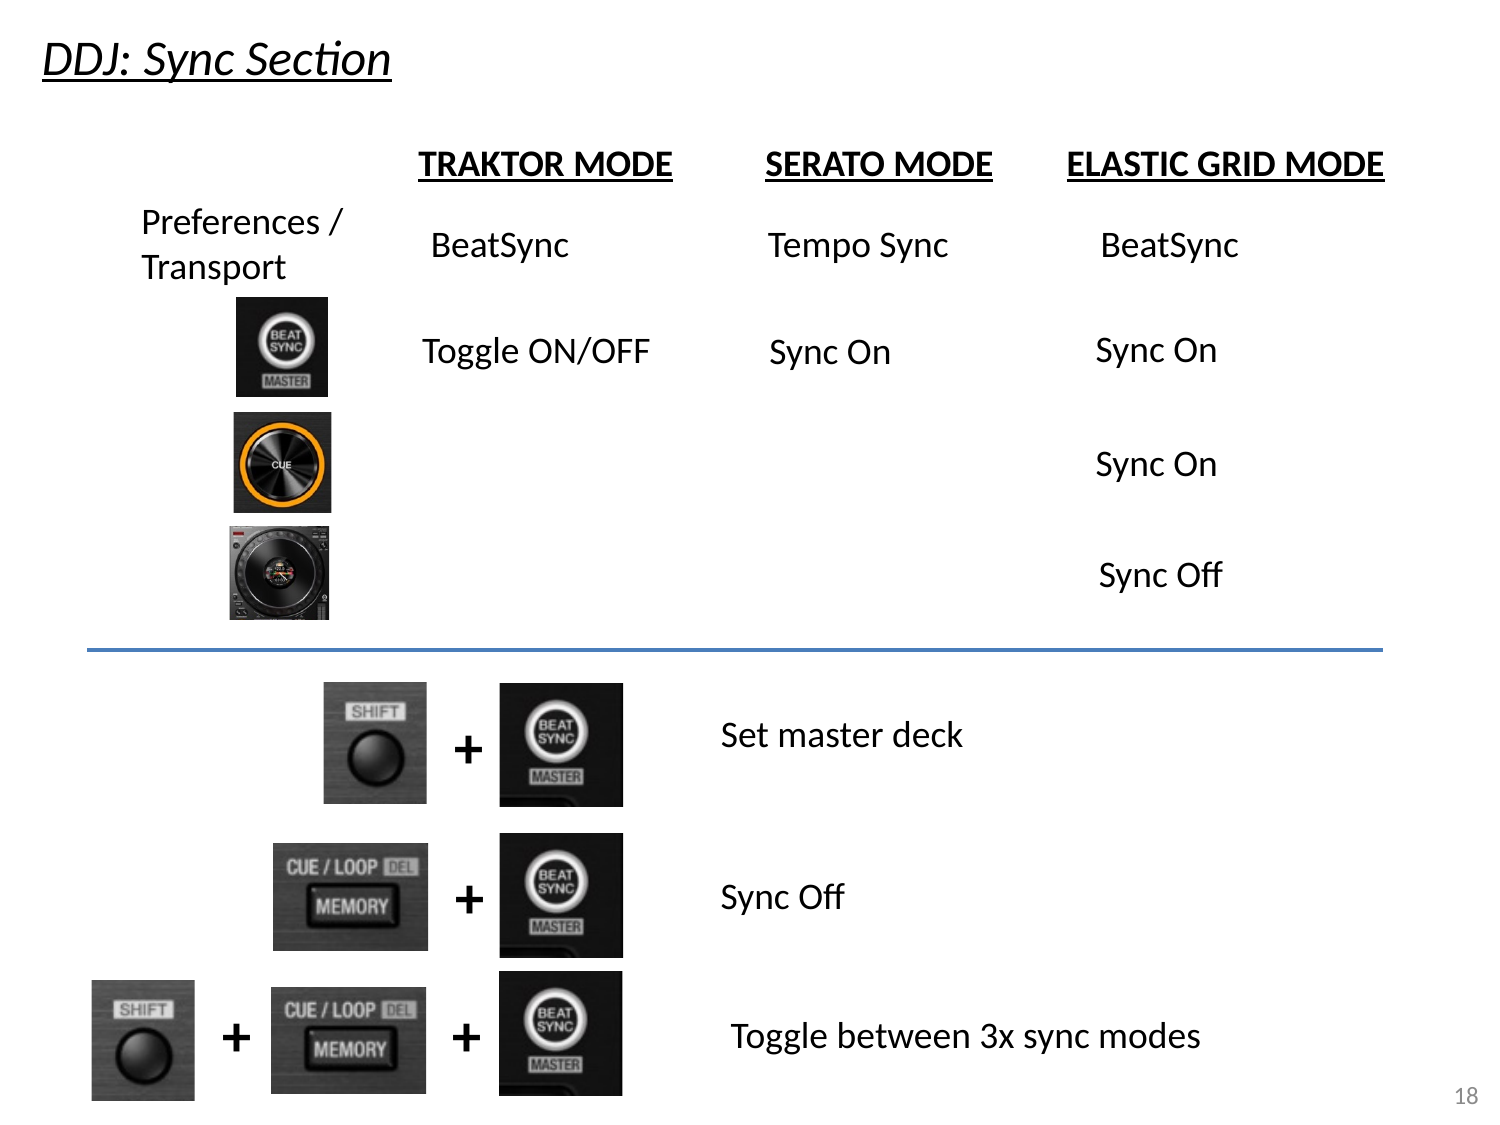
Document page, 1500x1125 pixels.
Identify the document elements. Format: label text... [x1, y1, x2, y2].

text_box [272, 833, 1038, 958]
text_box DDJ: Sync Section [27, 18, 408, 93]
text_box Preferences / Transport [126, 189, 434, 295]
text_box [91, 971, 1256, 1101]
text_box Sync On [1080, 317, 1366, 378]
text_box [323, 682, 1151, 808]
slide_number 18 [1144, 1065, 1494, 1125]
text_box BeatSync [434, 212, 701, 273]
text_box Tempo Sync [753, 212, 1038, 273]
text_box BeatSync [1085, 212, 1371, 273]
text_box Sync On [754, 319, 1040, 380]
text_box SERATO MODE [750, 131, 1009, 192]
picture [235, 297, 329, 397]
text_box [233, 412, 1366, 513]
text_box TRAKTOR MODE [403, 131, 689, 192]
text_box Toggle ON/OFF [407, 318, 692, 378]
text_box ELASTIC GRID MODE [1051, 131, 1400, 192]
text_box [229, 526, 1369, 620]
